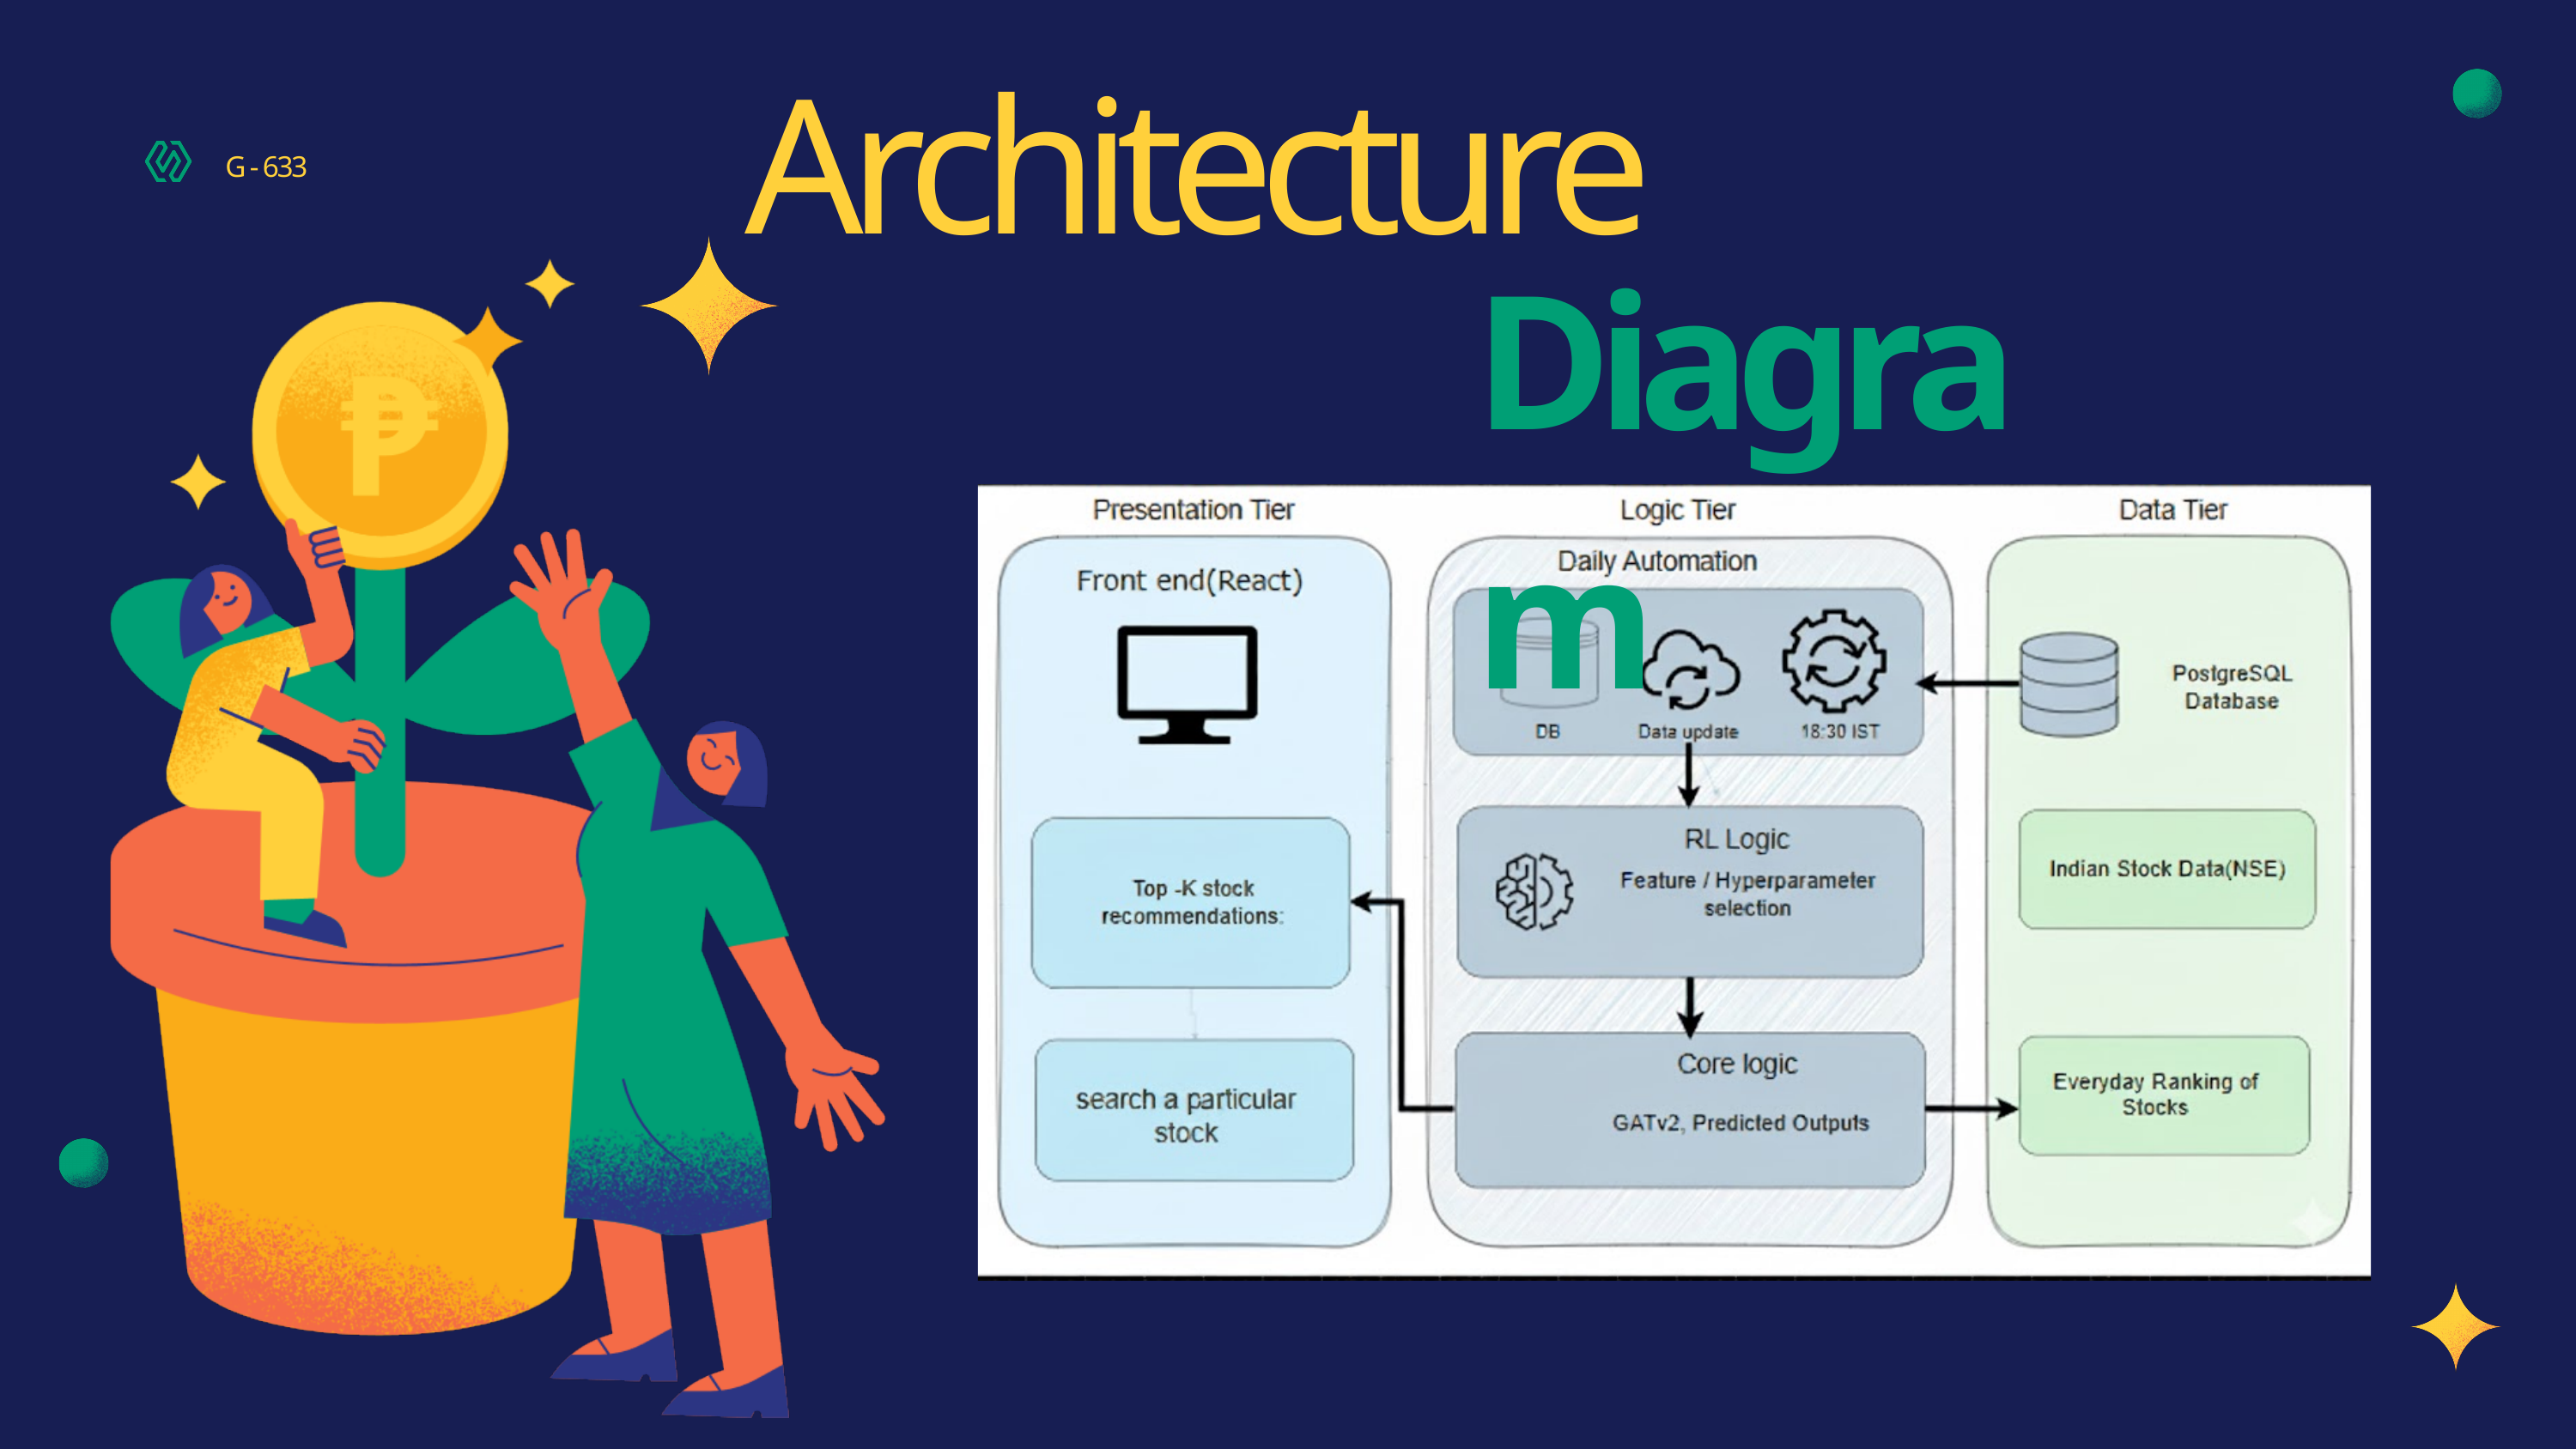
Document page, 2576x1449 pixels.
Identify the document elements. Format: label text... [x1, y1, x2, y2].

text_box [144, 141, 192, 182]
text_box [977, 484, 2372, 1281]
text_box [36, 258, 886, 1418]
text_box [2452, 69, 2502, 118]
text_box [2409, 1280, 2502, 1373]
text_box G - 633 [179, 148, 308, 183]
text_box Architecture [744, 9, 1717, 271]
text_box Diagram [1474, 206, 2163, 727]
text_box [637, 234, 781, 377]
text_box [58, 1138, 109, 1189]
